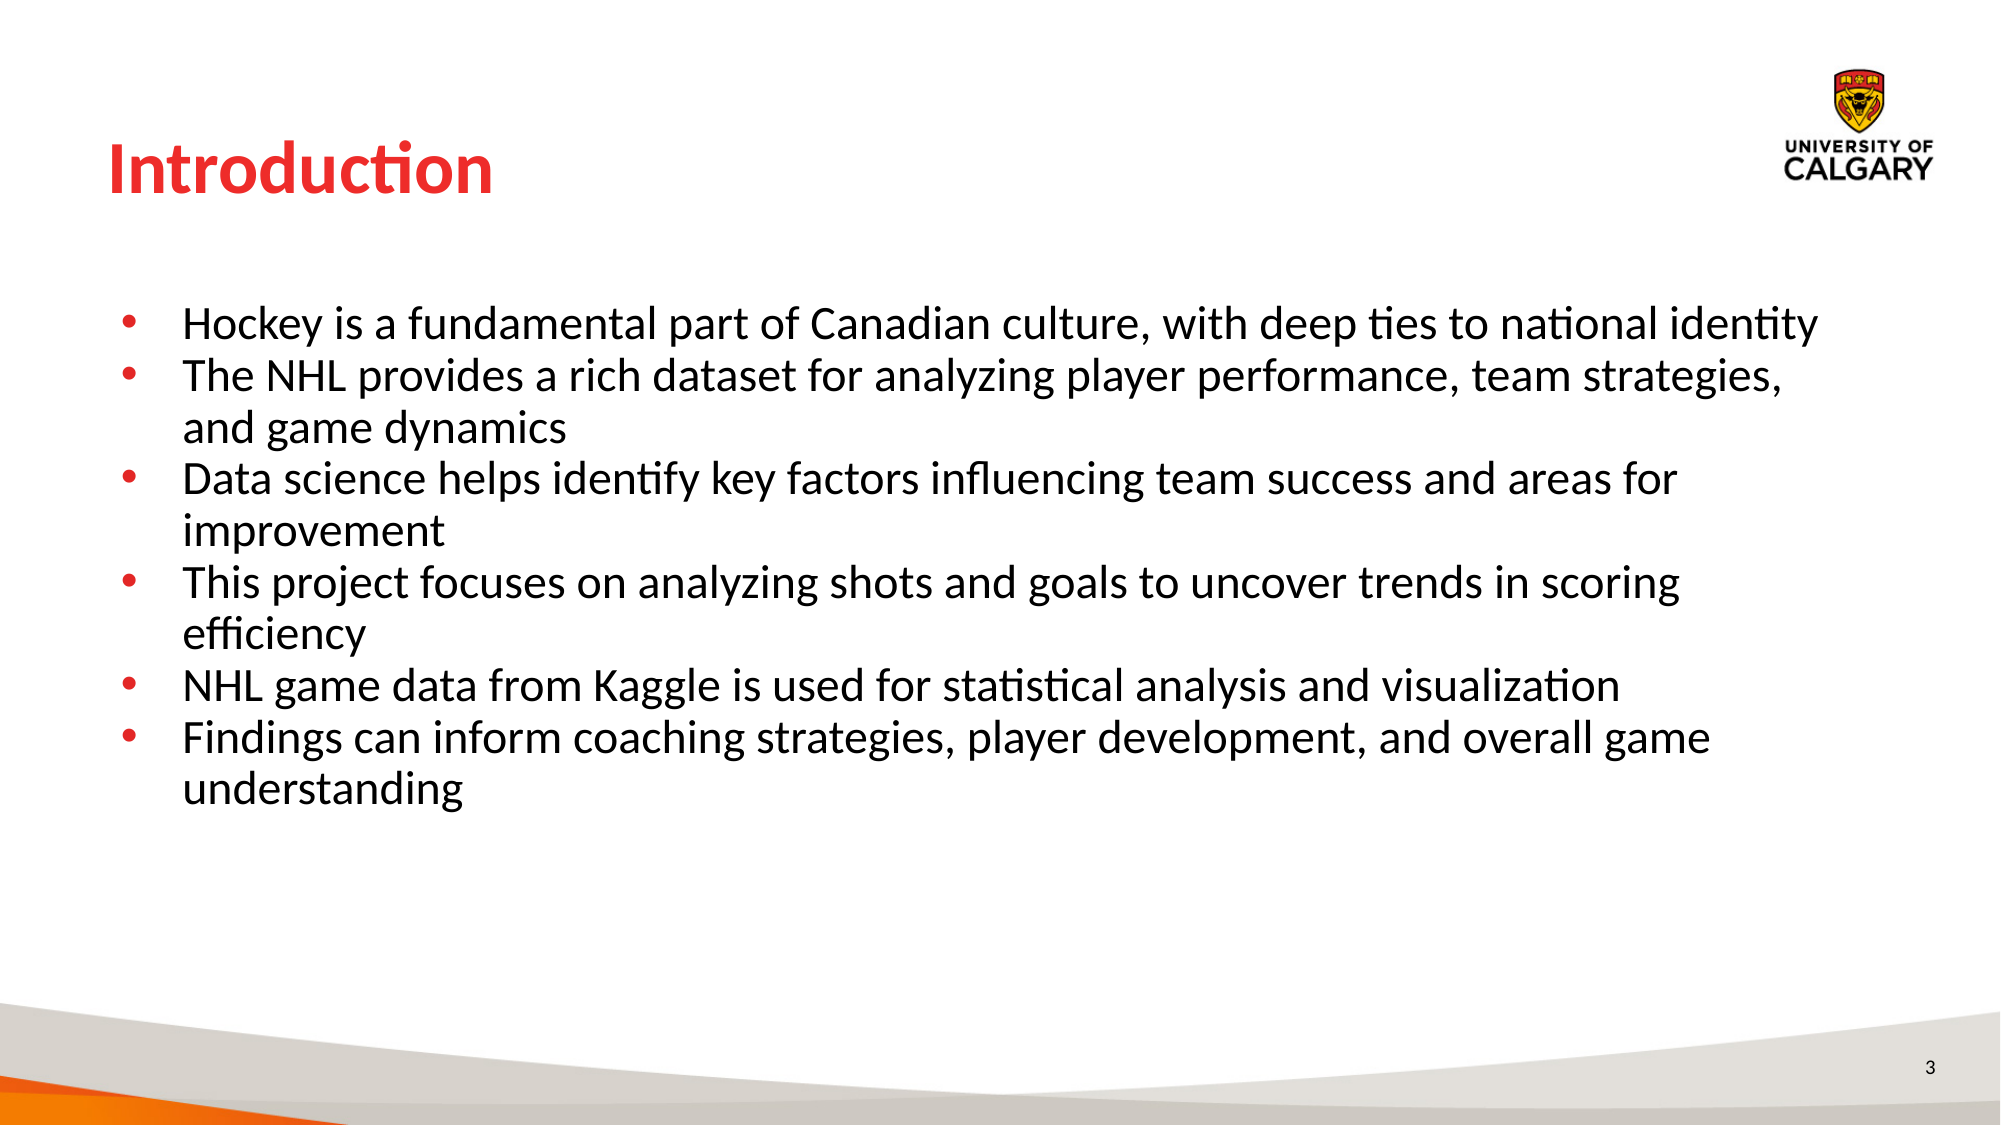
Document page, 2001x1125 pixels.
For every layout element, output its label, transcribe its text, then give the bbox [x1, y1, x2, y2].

slide_number ‹#› [1500, 1046, 1951, 1107]
title Introduction [92, 76, 1688, 246]
picture [0, 0, 2001, 1125]
list Hockey is a fundamental part of Canadian culture, with deep ties to national identity The NHL provides a rich dataset for analyzing player performance, team strategies, and game dynamics Data science helps identify key factors influencing team success and areas for improvement This project focuses on analyzing shots and goals to uncover trends in scoring efficiency NHL game data from Kaggle is used for statistical analysis and visualization Findings can inform coaching strategies, player development, and overall game understanding [92, 290, 1869, 967]
